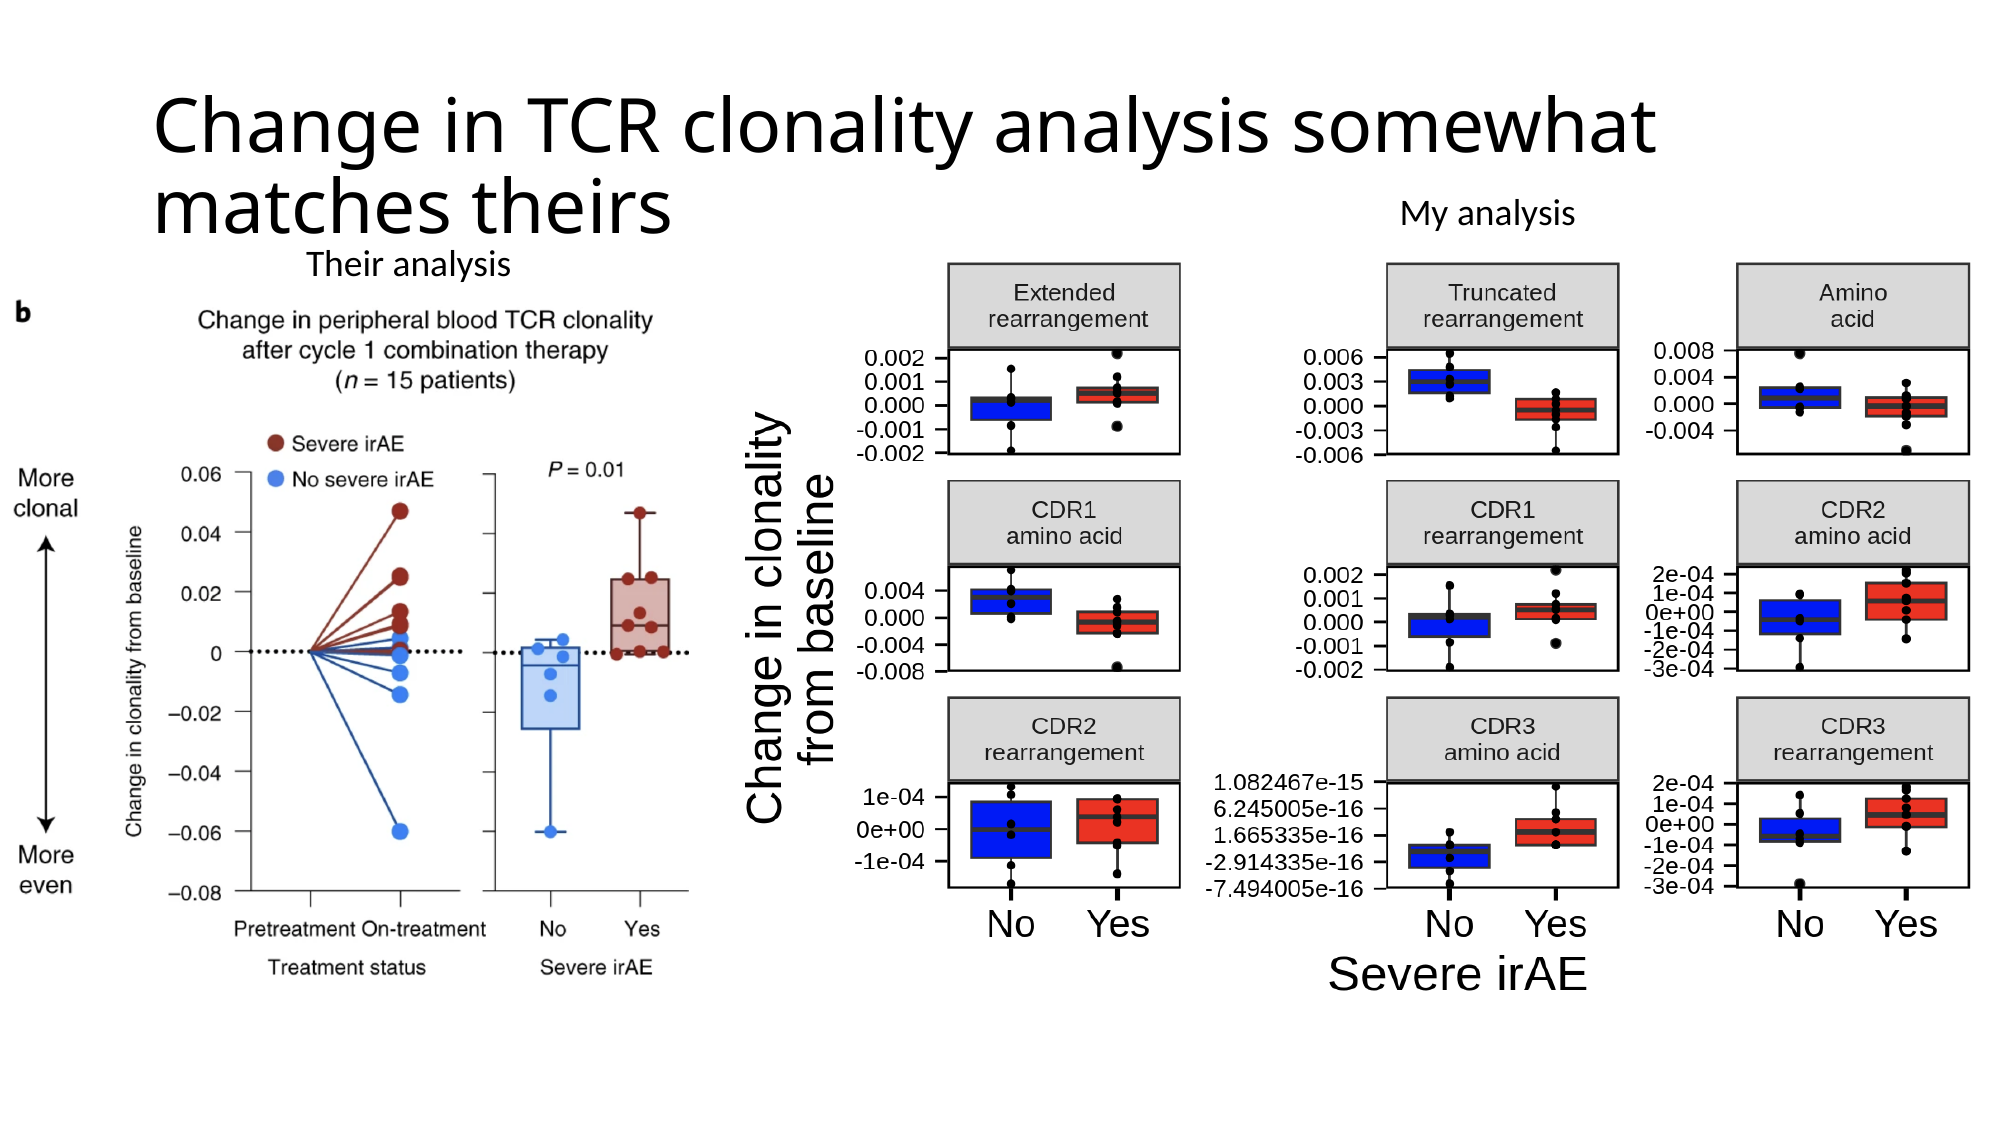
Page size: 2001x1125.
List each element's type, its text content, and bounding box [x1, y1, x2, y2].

picture [0, 291, 722, 1006]
picture [724, 241, 2000, 1028]
title Change in TCR clonality analysis somewhat matches theirs [137, 59, 1863, 278]
text_box My analysis [1384, 180, 1592, 241]
text_box Their analysis [291, 231, 527, 291]
